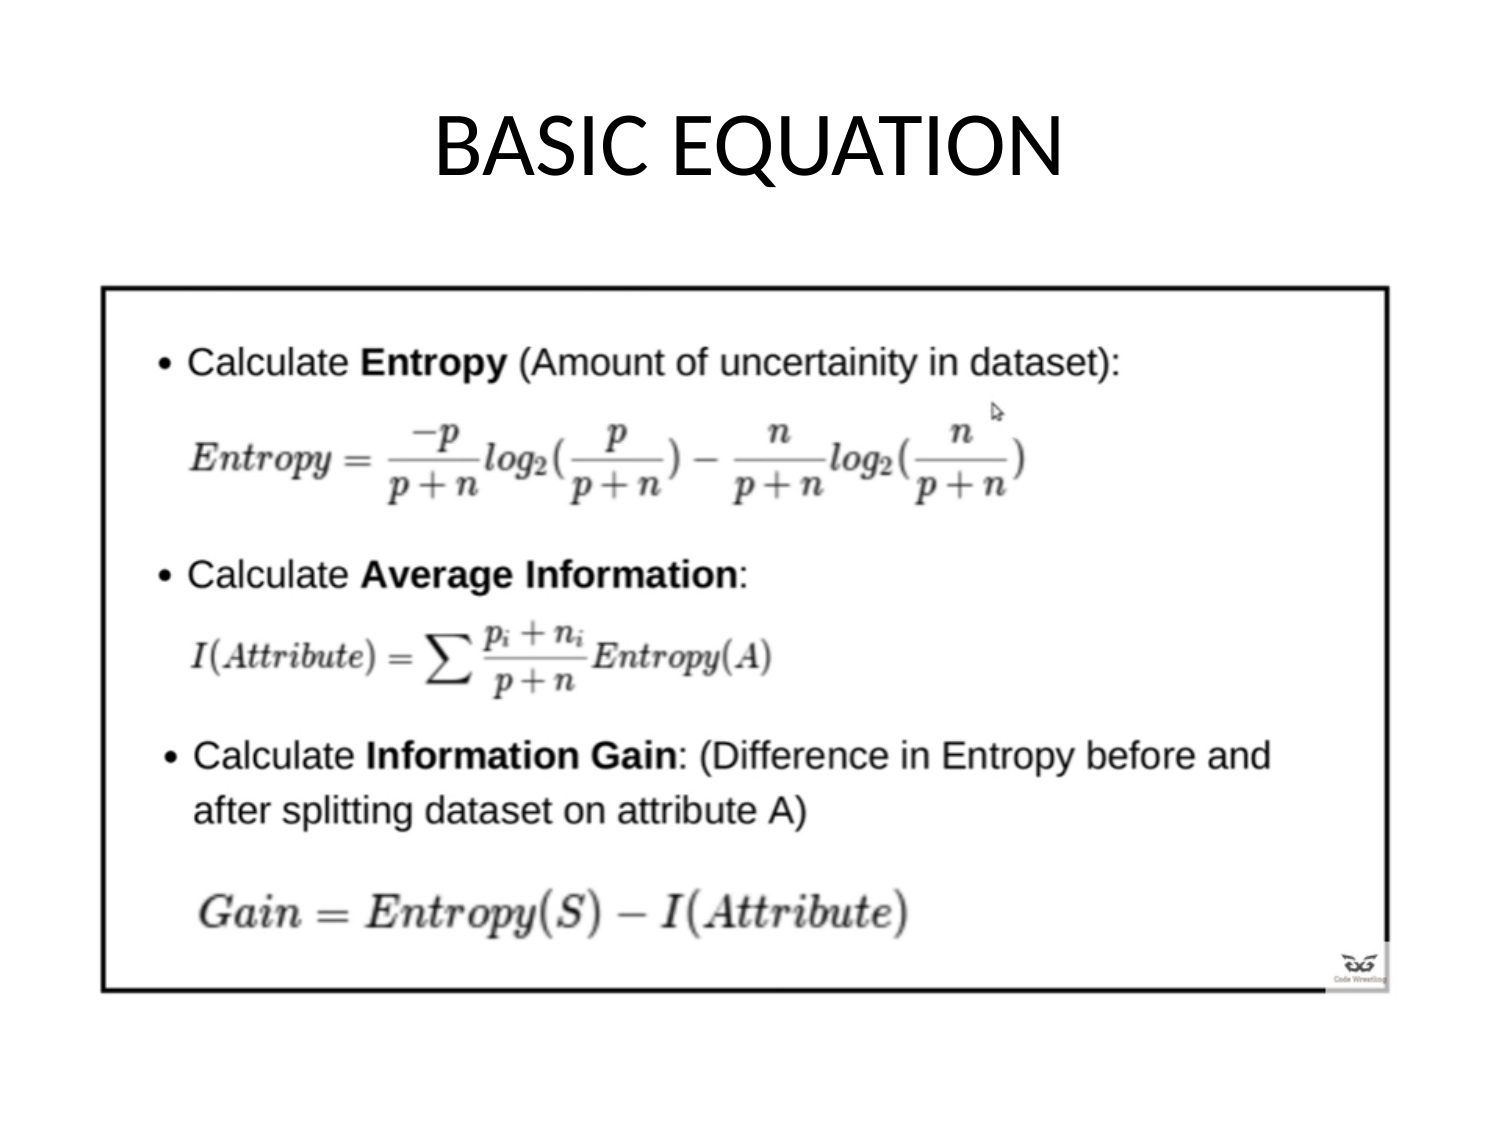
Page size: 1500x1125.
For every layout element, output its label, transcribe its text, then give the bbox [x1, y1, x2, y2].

title BASIC EQUATION [75, 45, 1425, 233]
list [96, 264, 1404, 1003]
